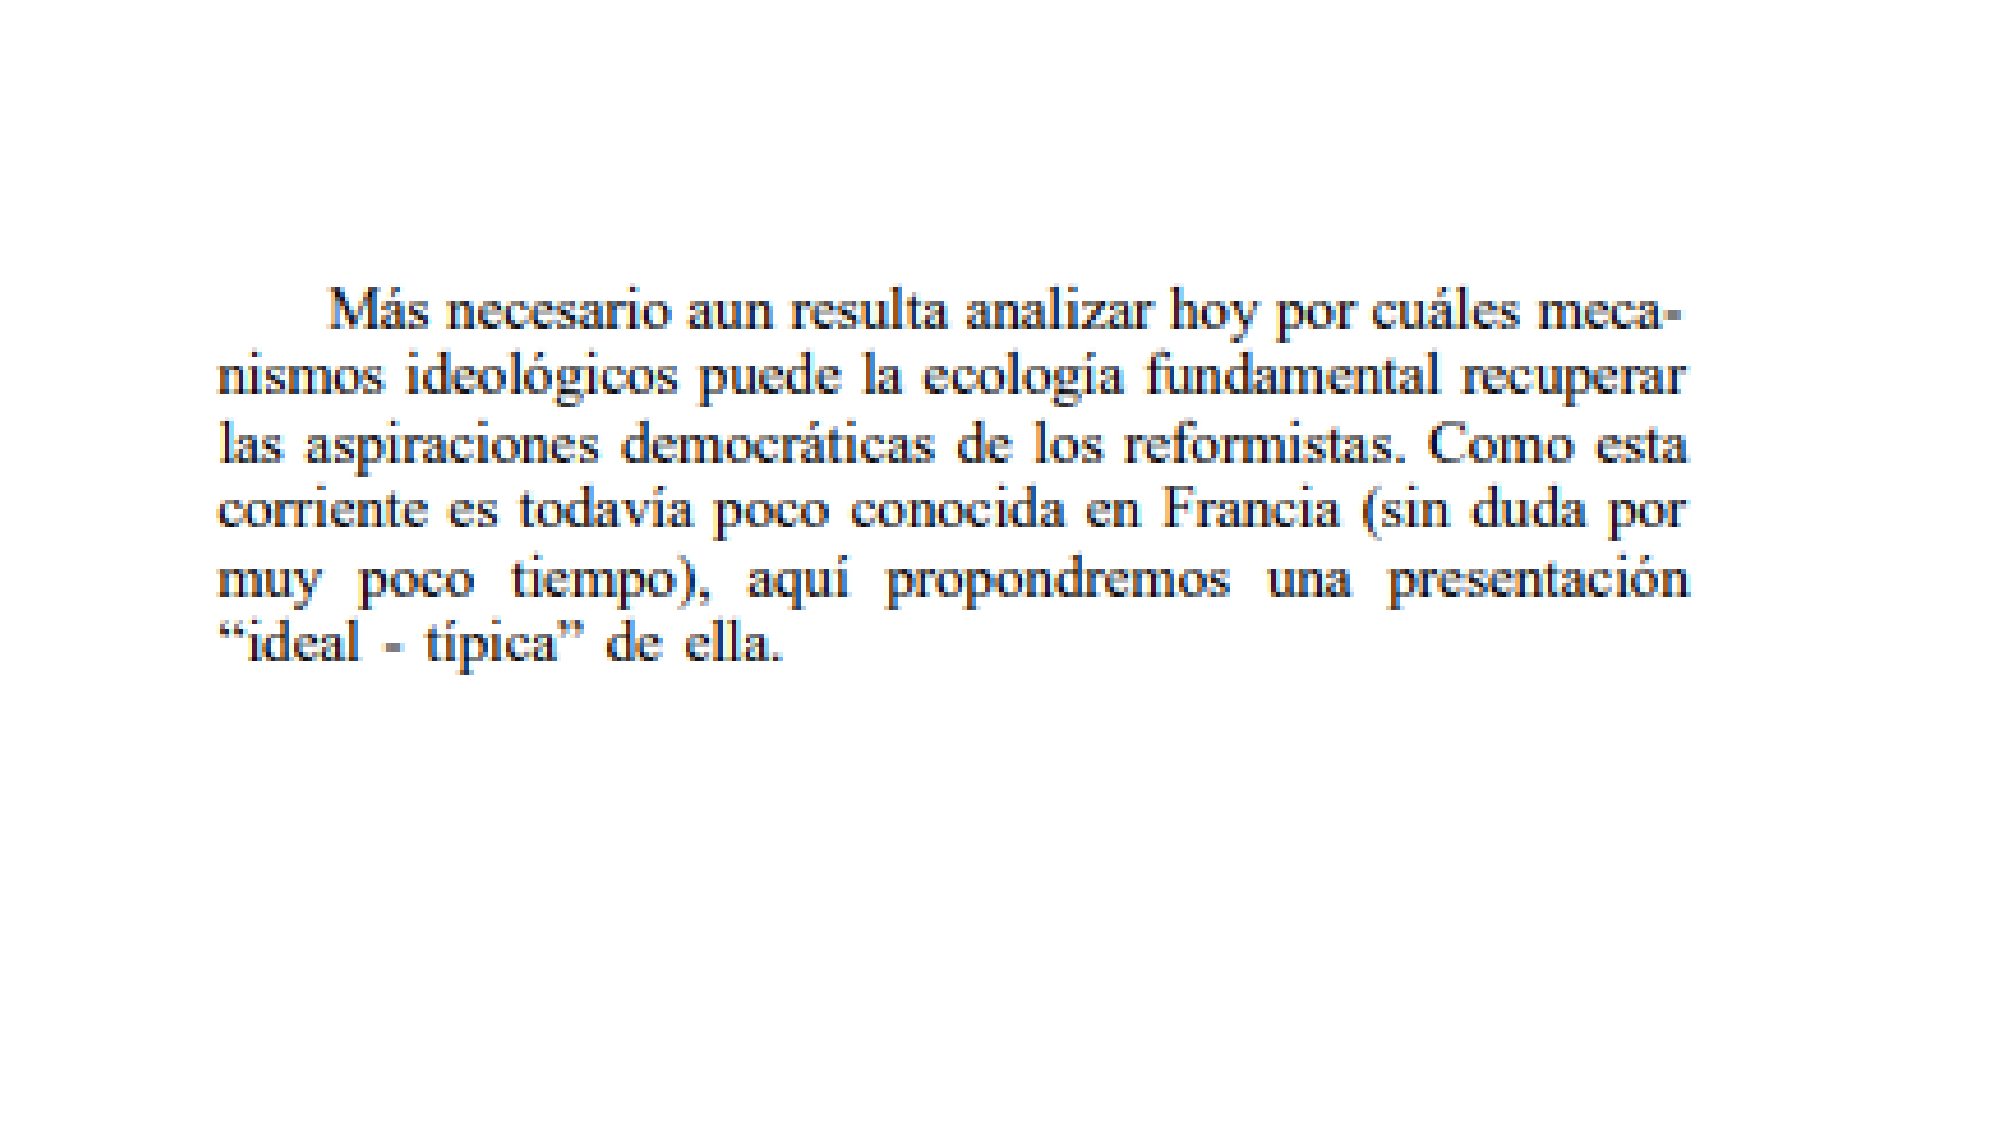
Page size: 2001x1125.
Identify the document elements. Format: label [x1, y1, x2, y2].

picture [193, 274, 1728, 695]
